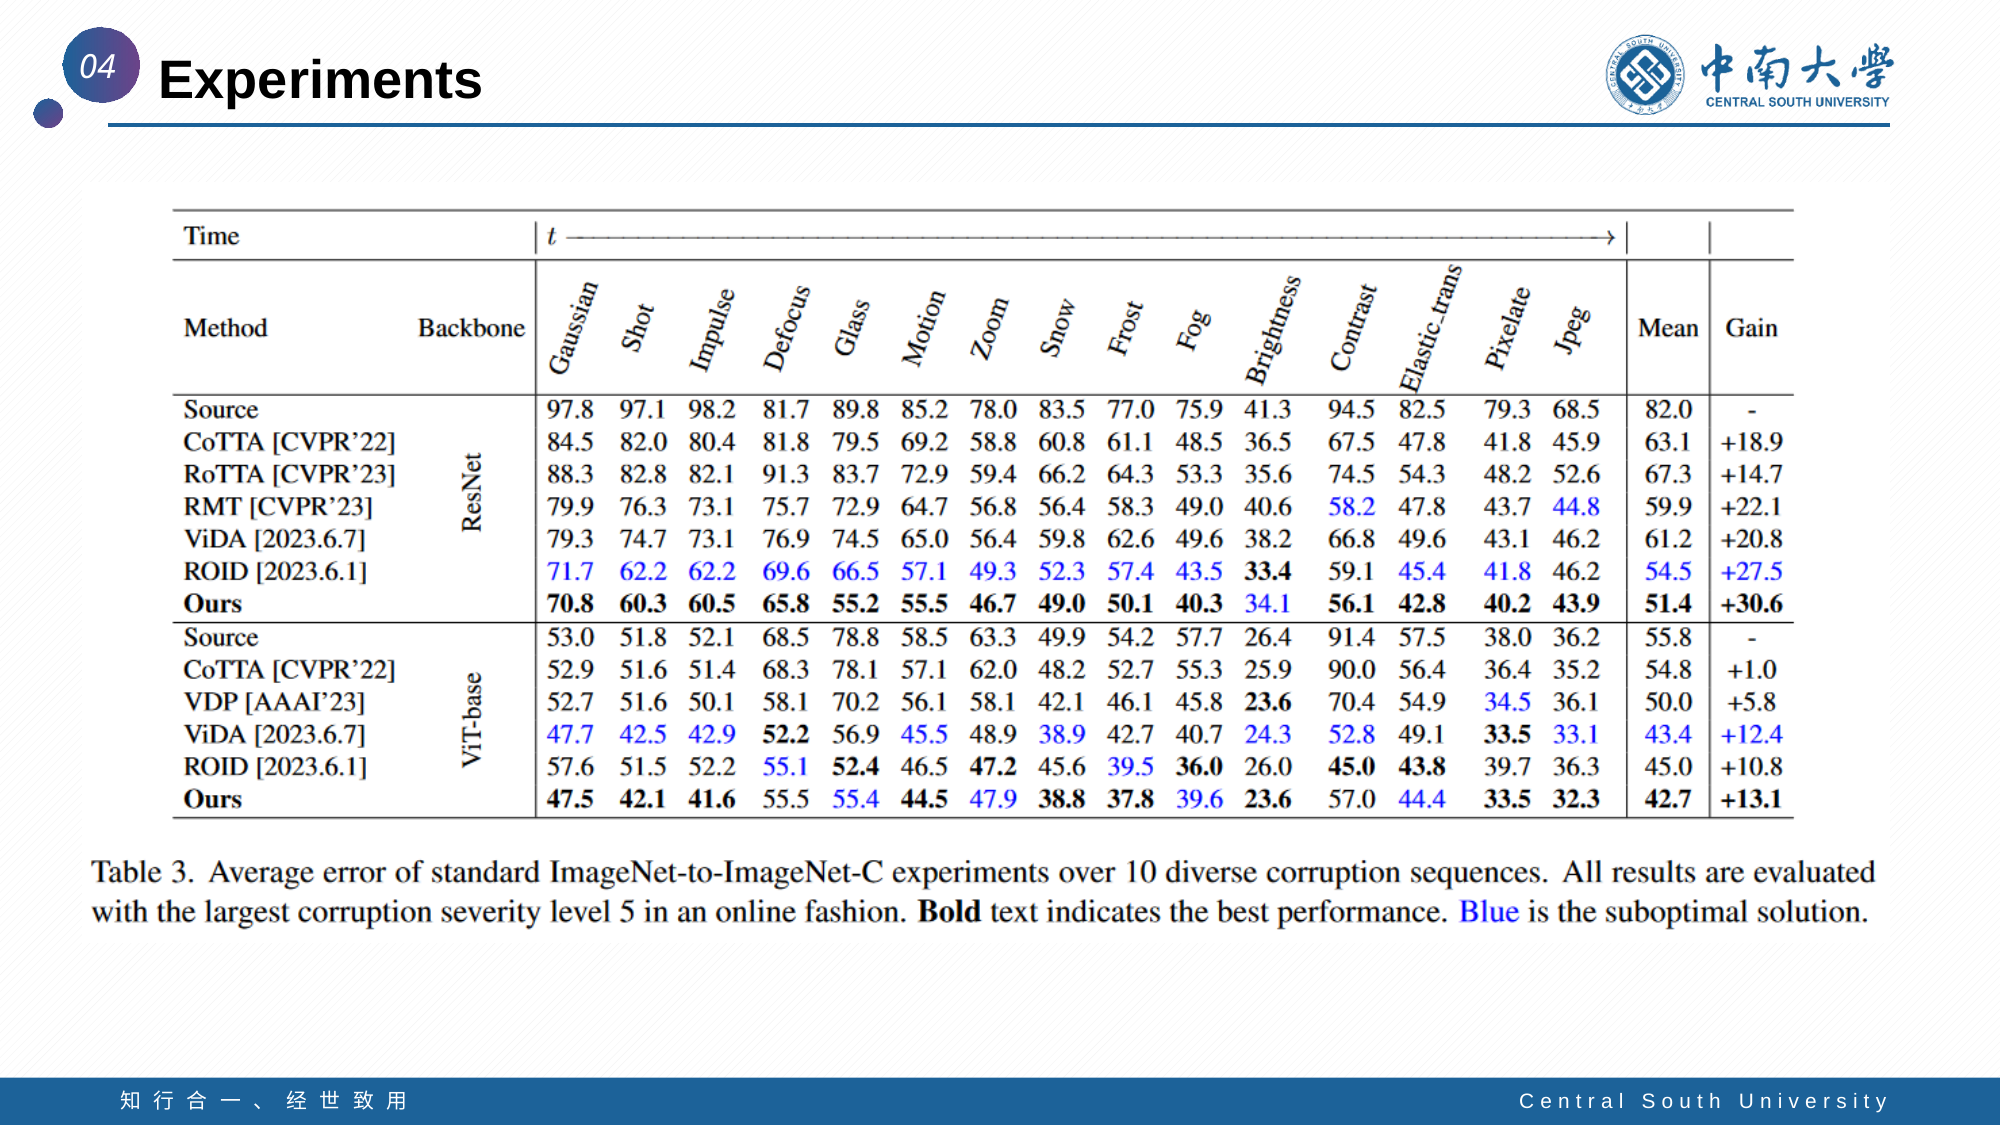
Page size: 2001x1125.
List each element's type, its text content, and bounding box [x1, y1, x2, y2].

text_box [0, 1077, 2000, 1125]
text_box Central South University [1504, 1080, 1902, 1120]
picture [82, 182, 1890, 943]
picture [1595, 28, 1907, 121]
text_box Experiments [158, 0, 1190, 118]
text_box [33, 26, 153, 128]
text_box 知行合一、经世致用 [105, 1080, 423, 1120]
